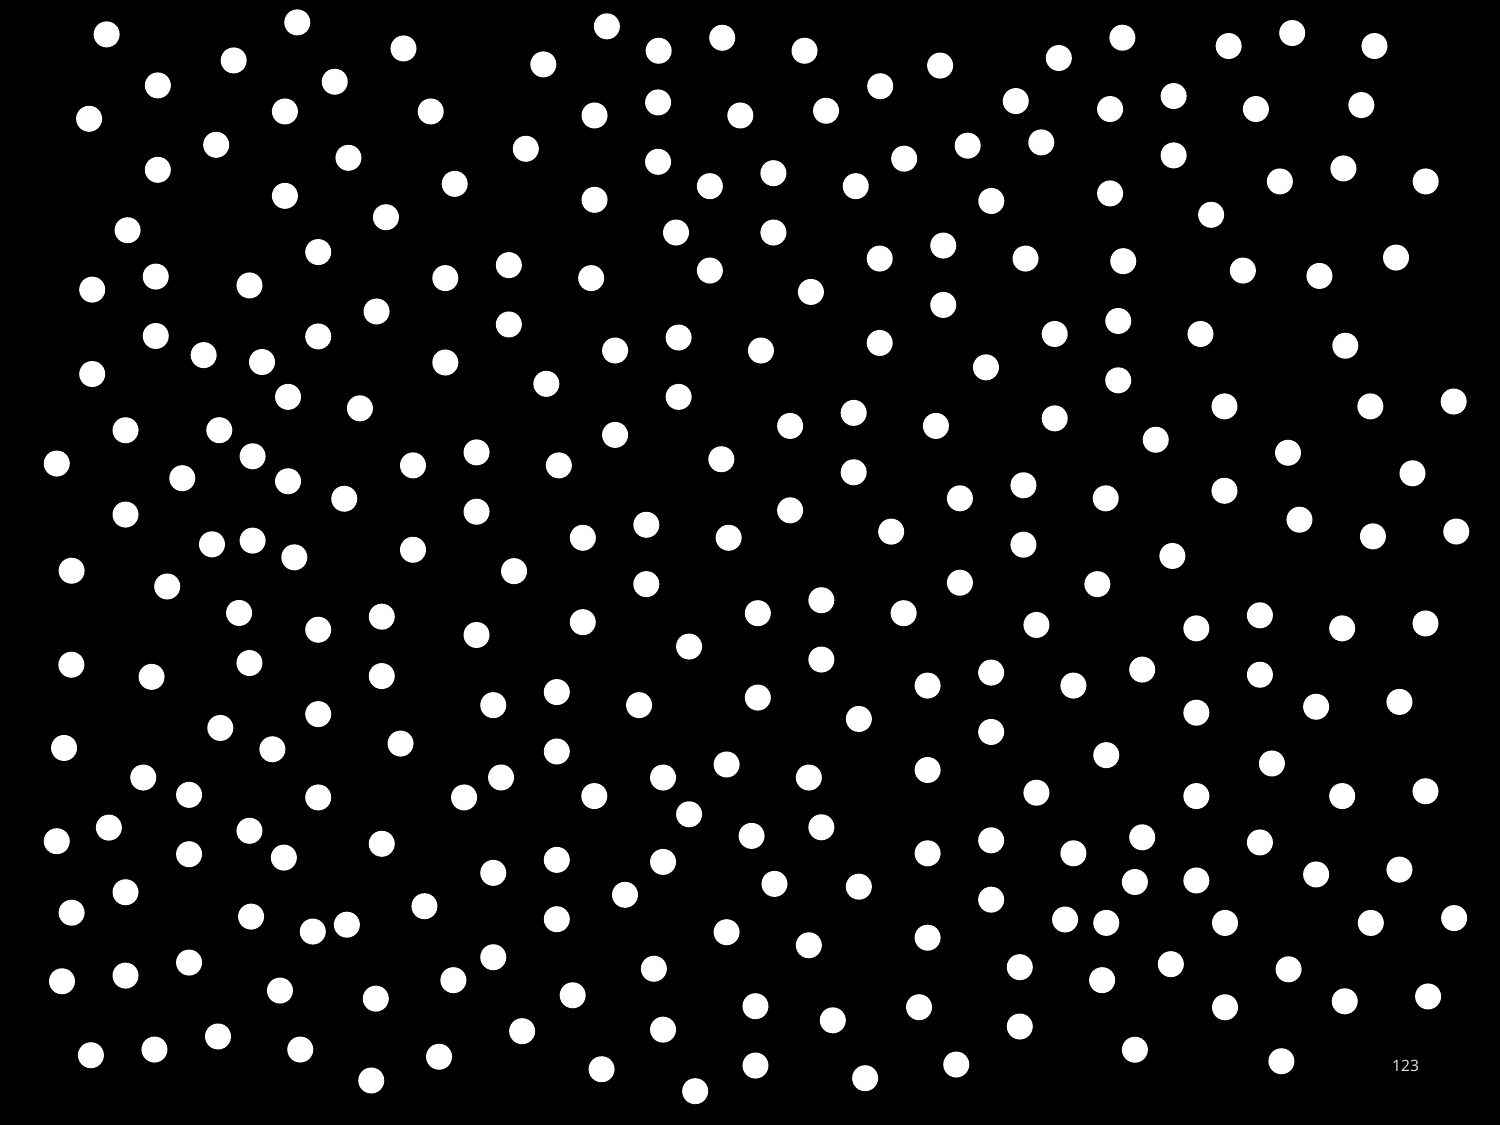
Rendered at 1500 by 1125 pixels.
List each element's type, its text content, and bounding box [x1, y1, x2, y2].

text_box [1439, 387, 1468, 416]
text_box [1210, 392, 1239, 421]
text_box [1328, 614, 1357, 643]
text_box [794, 931, 823, 960]
text_box [410, 892, 439, 921]
text_box [675, 800, 704, 829]
text_box [1347, 91, 1376, 120]
text_box [42, 827, 71, 856]
text_box [431, 264, 460, 293]
text_box [1022, 610, 1051, 640]
text_box [258, 735, 287, 764]
text_box [1040, 319, 1069, 349]
text_box [1001, 87, 1030, 116]
text_box [168, 464, 197, 493]
text_box [499, 557, 529, 586]
text_box [714, 523, 743, 552]
text_box [1273, 438, 1303, 467]
text_box [1128, 655, 1157, 684]
text_box [926, 51, 955, 80]
text_box [708, 23, 737, 52]
text_box [681, 1077, 710, 1106]
text_box [1245, 828, 1274, 857]
text_box [1182, 866, 1211, 895]
text_box [140, 1035, 169, 1064]
text_box [1091, 484, 1120, 513]
text_box [450, 783, 479, 812]
text_box [568, 608, 597, 637]
text_box [1442, 517, 1471, 546]
text_box [844, 704, 873, 734]
text_box [913, 839, 942, 868]
text_box [1381, 243, 1411, 272]
text_box [1241, 94, 1270, 124]
text_box [1265, 167, 1294, 196]
text_box [1096, 94, 1125, 124]
text_box [610, 880, 640, 909]
text_box [42, 449, 71, 478]
text_box [707, 445, 736, 474]
text_box [1011, 244, 1040, 273]
text_box [1411, 609, 1440, 638]
text_box [111, 500, 140, 529]
text_box [1411, 167, 1440, 196]
text_box [760, 869, 789, 898]
text_box [558, 981, 587, 1010]
text_box [648, 847, 678, 877]
text_box [57, 898, 86, 927]
slide_number 123 [1371, 1046, 1440, 1088]
text_box [1059, 839, 1088, 868]
text_box [49, 733, 79, 763]
text_box [913, 755, 942, 785]
text_box [1267, 1047, 1296, 1076]
text_box [746, 336, 776, 365]
text_box [175, 840, 204, 869]
text_box [977, 658, 1006, 687]
text_box [1228, 256, 1257, 285]
text_box [1385, 687, 1414, 716]
text_box [601, 336, 630, 365]
text_box [424, 1042, 454, 1071]
text_box [648, 1015, 678, 1044]
text_box [776, 411, 805, 440]
text_box [1245, 660, 1274, 689]
text_box [1302, 692, 1331, 721]
text_box [818, 1006, 847, 1035]
text_box [416, 97, 445, 126]
text_box [544, 451, 573, 480]
text_box [644, 36, 673, 65]
text_box [479, 691, 508, 720]
text_box [1044, 43, 1073, 73]
text_box [129, 763, 158, 792]
text_box [712, 750, 741, 779]
text_box [1005, 953, 1034, 982]
text_box [1302, 860, 1331, 889]
text_box [632, 570, 661, 599]
text_box [712, 918, 741, 947]
text_box [1022, 778, 1051, 807]
text_box [361, 984, 390, 1013]
text_box [0, 0, 1500, 1125]
text_box [695, 256, 724, 285]
text_box [529, 50, 558, 79]
text_box [1009, 530, 1038, 559]
text_box [202, 130, 231, 159]
text_box [238, 442, 267, 471]
text_box [269, 843, 298, 872]
text_box [759, 218, 788, 247]
text_box [877, 517, 906, 546]
text_box [851, 1064, 880, 1093]
text_box [78, 359, 107, 389]
text_box [235, 648, 264, 678]
text_box [238, 526, 267, 555]
text_box [486, 763, 516, 792]
text_box [113, 216, 142, 245]
text_box [945, 568, 974, 597]
text_box [844, 872, 873, 901]
text_box [542, 905, 571, 934]
text_box [298, 917, 327, 946]
text_box [1108, 23, 1137, 52]
text_box [508, 1017, 537, 1046]
text_box [807, 813, 836, 842]
text_box [866, 72, 895, 101]
text_box [1360, 31, 1389, 61]
text_box [839, 458, 868, 487]
text_box [1356, 392, 1385, 421]
text_box [1331, 331, 1360, 360]
text_box [580, 782, 609, 811]
text_box [1083, 570, 1112, 599]
text_box [542, 678, 571, 707]
text_box [953, 131, 982, 160]
text_box [111, 416, 140, 445]
text_box [971, 353, 1001, 382]
text_box [977, 885, 1006, 914]
text_box [92, 20, 121, 49]
text_box [511, 134, 540, 163]
text_box [1210, 993, 1240, 1022]
text_box [807, 586, 836, 615]
text_box [330, 484, 359, 513]
text_box [1092, 741, 1121, 770]
text_box [741, 1051, 770, 1080]
text_box [942, 1050, 971, 1079]
text_box [143, 155, 172, 184]
text_box [644, 88, 673, 117]
text_box [811, 96, 841, 125]
text_box [794, 763, 823, 792]
text_box [265, 976, 295, 1005]
text_box [1385, 855, 1414, 884]
text_box [743, 599, 772, 628]
text_box [664, 323, 693, 352]
text_box [440, 169, 469, 198]
text_box [695, 172, 724, 201]
text_box [1141, 425, 1170, 454]
text_box [587, 1055, 616, 1084]
text_box [1182, 698, 1211, 727]
text_box [332, 910, 361, 939]
text_box [371, 203, 401, 232]
text_box [141, 262, 170, 291]
text_box [737, 821, 766, 850]
text_box [47, 967, 77, 996]
text_box [664, 382, 693, 411]
text_box [367, 662, 396, 691]
text_box [577, 264, 606, 293]
text_box [741, 992, 770, 1021]
text_box [1285, 505, 1314, 534]
text_box [929, 231, 958, 260]
text_box [1197, 200, 1226, 229]
text_box [1156, 950, 1185, 979]
text_box [1411, 777, 1440, 806]
text_box [1104, 366, 1133, 395]
text_box [235, 816, 264, 845]
text_box [270, 181, 299, 210]
text_box [977, 826, 1006, 855]
text_box [1398, 459, 1427, 488]
text_box [431, 348, 460, 377]
text_box [286, 1035, 315, 1064]
text_box [945, 484, 974, 513]
text_box [439, 966, 468, 995]
text_box [726, 101, 755, 130]
text_box [921, 411, 950, 440]
text_box [137, 662, 166, 691]
text_box [304, 238, 333, 267]
text_box [362, 297, 391, 326]
text_box [675, 632, 704, 661]
text_box [280, 543, 309, 572]
text_box [270, 97, 299, 126]
text_box [580, 101, 609, 130]
text_box [532, 369, 561, 398]
text_box [225, 598, 254, 628]
text_box [247, 347, 277, 377]
text_box [367, 602, 396, 631]
text_box [462, 497, 491, 526]
text_box [75, 104, 104, 133]
text_box [141, 321, 170, 351]
text_box [632, 510, 661, 539]
text_box [153, 572, 182, 601]
text_box [1104, 306, 1133, 336]
text_box [1329, 154, 1358, 183]
text_box [462, 620, 491, 650]
text_box [273, 467, 303, 496]
text_box [1009, 471, 1038, 500]
text_box [1274, 955, 1303, 984]
text_box [977, 717, 1006, 747]
text_box [398, 535, 428, 564]
text_box [175, 948, 204, 977]
text_box [304, 700, 333, 729]
text_box [1356, 908, 1385, 938]
text_box [759, 159, 788, 188]
text_box [494, 251, 523, 280]
text_box [197, 530, 227, 559]
text_box [1159, 141, 1188, 170]
text_box [865, 244, 894, 273]
text_box [796, 277, 825, 307]
text_box [334, 143, 363, 172]
text_box [890, 144, 919, 173]
text_box [479, 943, 508, 972]
text_box [661, 218, 691, 247]
text_box [839, 398, 868, 427]
text_box [205, 416, 234, 445]
text_box [841, 172, 870, 201]
text_box [790, 36, 819, 65]
text_box [237, 902, 266, 931]
text_box [1245, 601, 1274, 630]
text_box [206, 713, 235, 743]
text_box [542, 845, 571, 874]
text_box [1128, 823, 1157, 852]
text_box [357, 1066, 386, 1095]
text_box [889, 599, 918, 628]
text_box [807, 645, 836, 674]
text_box [913, 671, 942, 700]
text_box [462, 438, 491, 467]
text_box [479, 858, 508, 887]
text_box [1059, 671, 1088, 700]
text_box [386, 729, 415, 758]
text_box [1305, 261, 1334, 290]
text_box [904, 993, 934, 1022]
text_box [78, 275, 107, 304]
text_box [1257, 749, 1286, 778]
text_box [304, 783, 333, 812]
text_box [143, 71, 172, 100]
text_box [219, 46, 248, 75]
text_box [94, 813, 123, 842]
text_box [1186, 319, 1215, 349]
text_box [1092, 908, 1121, 937]
text_box [1120, 867, 1149, 897]
text_box [977, 186, 1006, 216]
text_box [203, 1022, 233, 1051]
text_box [1158, 541, 1187, 571]
text_box [1328, 782, 1357, 811]
text_box [1330, 987, 1359, 1016]
text_box [304, 615, 333, 644]
text_box [57, 556, 86, 585]
text_box [1210, 476, 1239, 505]
text_box [743, 683, 772, 712]
text_box [644, 147, 673, 176]
text_box [1440, 904, 1469, 933]
text_box [304, 322, 333, 351]
text_box [189, 341, 218, 370]
text_box [865, 328, 894, 358]
text_box [345, 394, 374, 423]
text_box [398, 451, 428, 480]
text_box [175, 780, 204, 809]
text_box [1210, 908, 1240, 938]
text_box [273, 382, 303, 411]
text_box [542, 737, 571, 766]
text_box [320, 67, 349, 96]
text_box [389, 34, 418, 63]
text_box [494, 310, 523, 339]
text_box [1051, 905, 1080, 934]
text_box [1414, 982, 1443, 1011]
text_box [76, 1041, 105, 1070]
text_box [235, 271, 264, 300]
text_box [1096, 179, 1125, 208]
text_box [111, 878, 140, 907]
text_box [601, 420, 630, 449]
text_box [1109, 247, 1138, 276]
text_box [283, 8, 312, 37]
text_box [568, 523, 597, 552]
text_box [111, 961, 140, 990]
text_box [1159, 81, 1188, 111]
text_box [580, 185, 609, 214]
text_box [1040, 404, 1069, 433]
text_box [929, 290, 958, 319]
text_box [639, 954, 668, 983]
text_box [1182, 782, 1211, 811]
text_box [776, 496, 805, 525]
text_box [913, 923, 942, 952]
text_box [1027, 128, 1056, 157]
text_box [648, 763, 678, 792]
text_box [1005, 1012, 1034, 1041]
text_box [367, 829, 396, 858]
text_box [592, 12, 621, 41]
text_box [1214, 31, 1243, 61]
text_box [1182, 614, 1211, 643]
text_box [1088, 966, 1117, 995]
text_box [625, 691, 654, 720]
text_box [57, 650, 86, 679]
text_box [1358, 522, 1388, 551]
text_box [1278, 18, 1307, 48]
text_box [1120, 1035, 1149, 1064]
